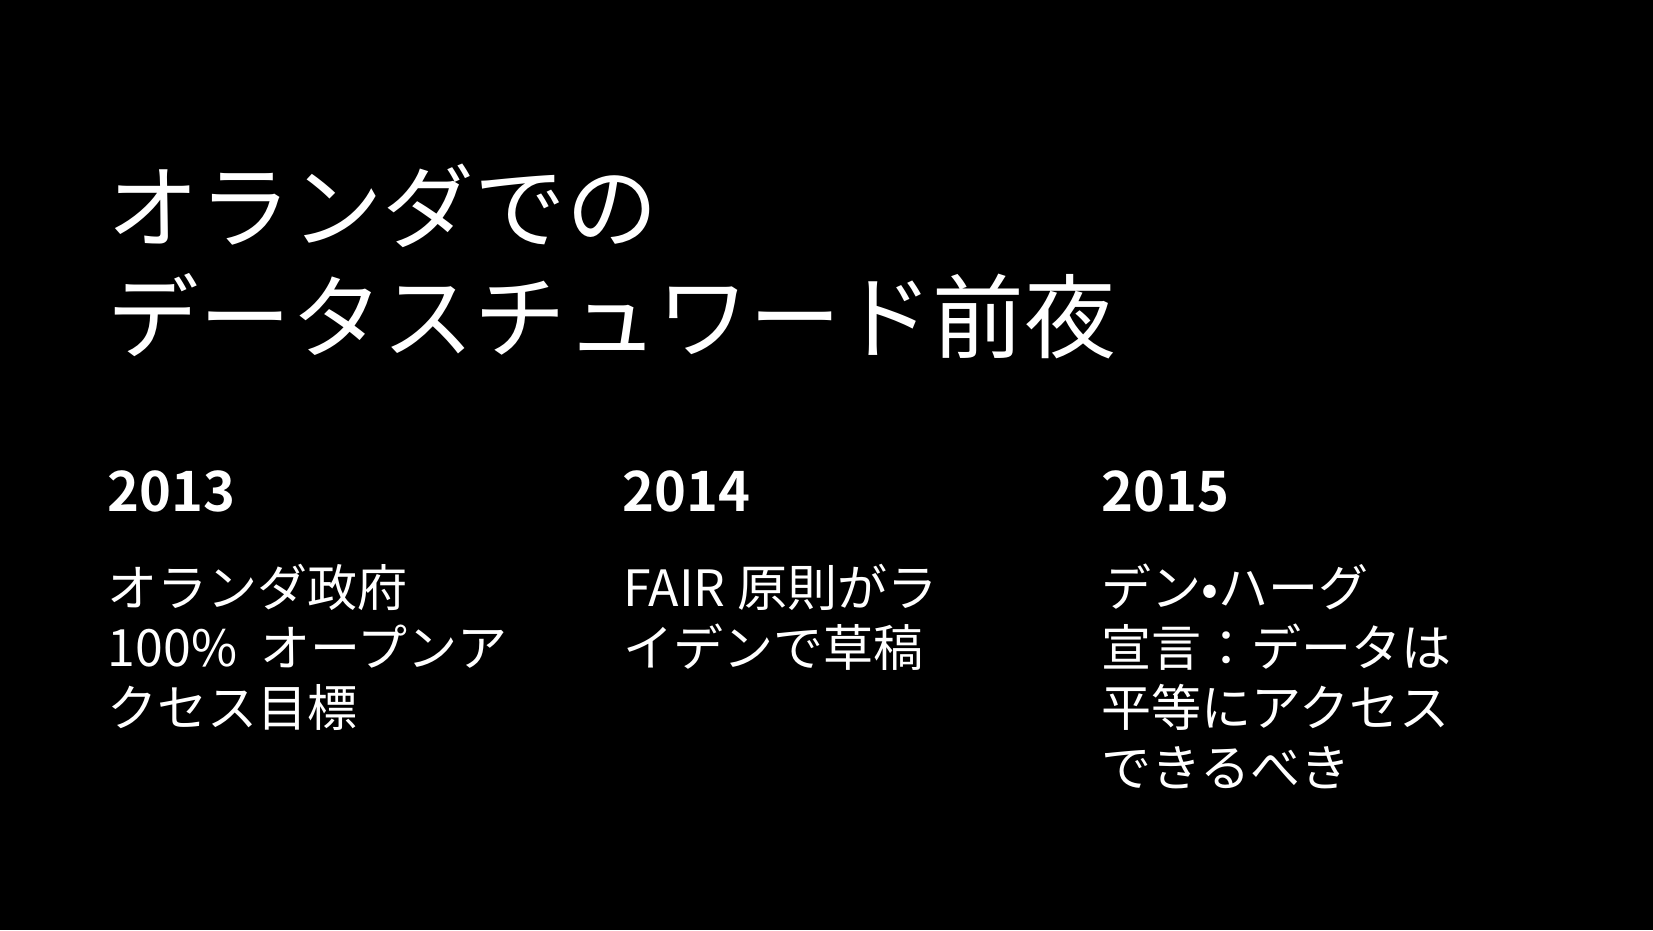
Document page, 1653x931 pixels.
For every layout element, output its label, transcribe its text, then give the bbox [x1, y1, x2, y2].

text_box 2014 [608, 441, 792, 538]
text_box 2013 [92, 441, 276, 538]
text_box オランダ政府100% オープンアクセス目標 [92, 548, 526, 705]
title オランダでの データスチュワード前夜 [92, 182, 1225, 338]
text_box デン・ハーグ 宣言：データは平等にアクセスできるべき [1086, 548, 1474, 705]
text_box 2015 [1086, 441, 1270, 538]
text_box FAIR原則がライデンで草稿 [608, 548, 996, 705]
